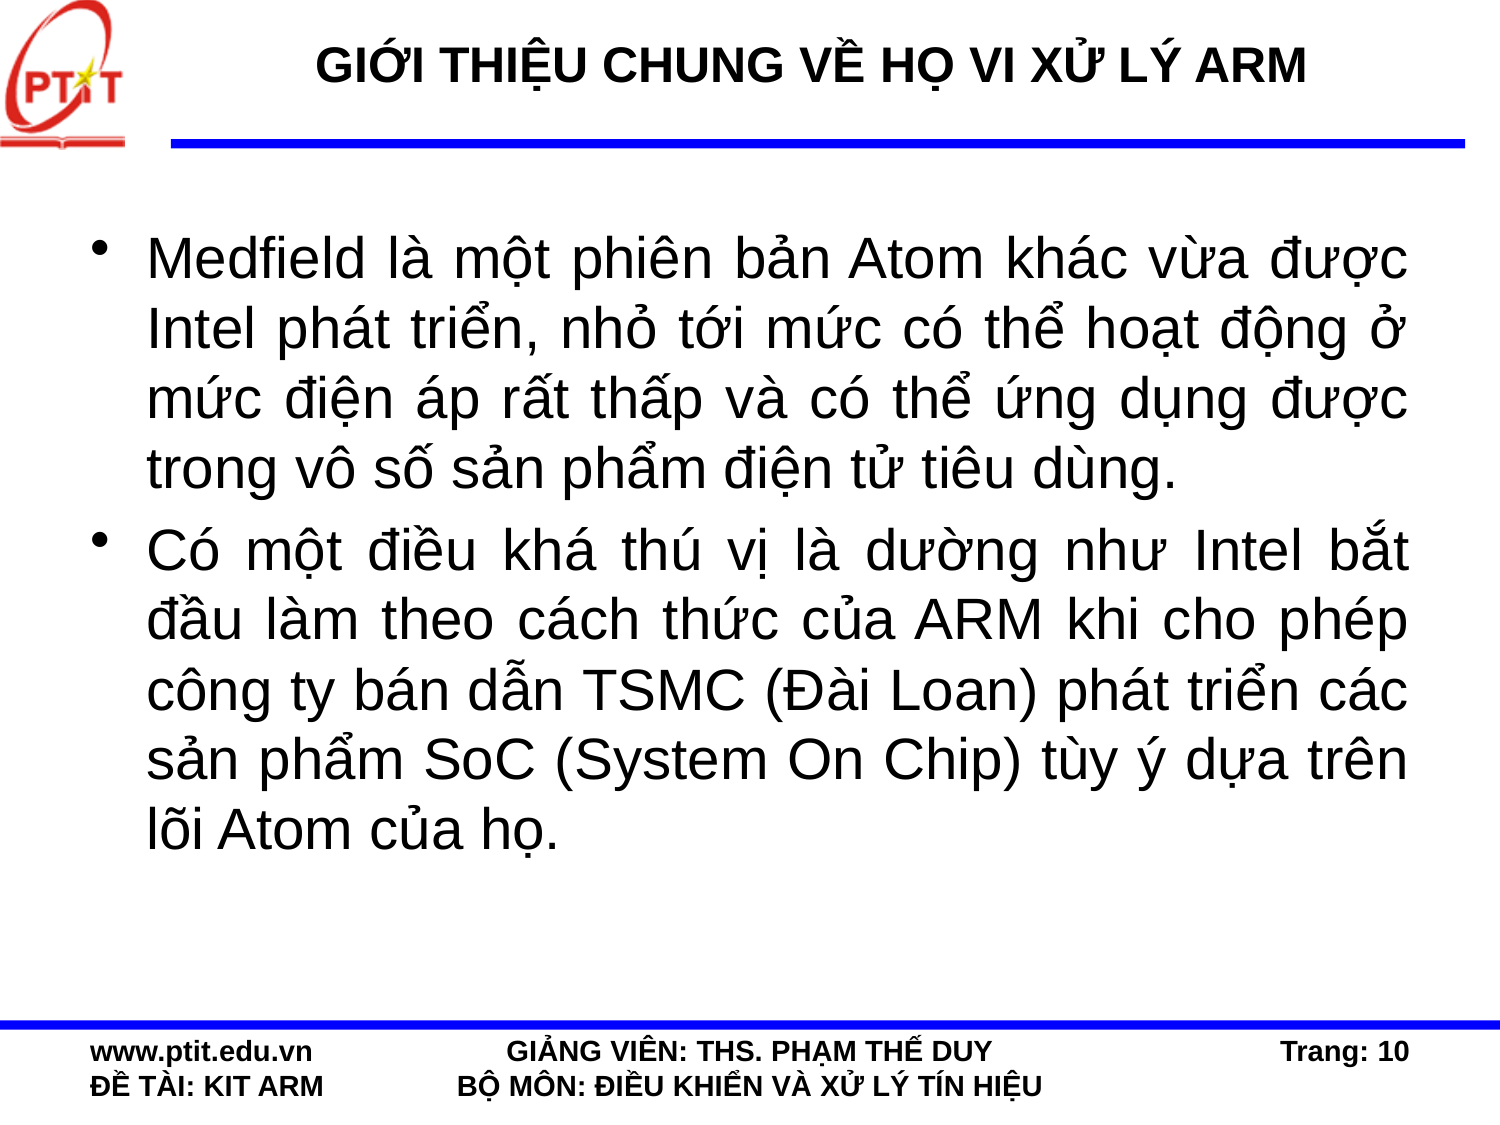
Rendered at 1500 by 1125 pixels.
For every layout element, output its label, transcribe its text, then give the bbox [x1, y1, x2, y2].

title GIỚI THIỆU CHUNG VỀ HỌ VI XỬ LÝ ARM [137, 24, 1488, 118]
picture [0, 0, 125, 150]
slide_number www.ptit.edu.vn ĐỀ TÀI: KIT ARM [74, 1024, 387, 1103]
slide_number Trang: 10 [1074, 1024, 1426, 1103]
footer GIẢNG VIÊN: THS. PHẠM THẾ DUY BỘ MÔN: ĐIỀU KHIỂN VÀ XỬ LÝ TÍN HIỆU [387, 1024, 1074, 1103]
list Medfield là một phiên bản Atom khác vừa được Intel phát triển, nhỏ tới mức có thể hoạt động ở mức điện áp rất thấp và có thể ứng dụng được trong vô số sản phẩm điện tử tiêu dùng. Có một điều khá thú vị là dường như Intel bắt đầu làm theo cách thức của ARM khi cho phép công ty bán dẫn TSMC (Đài Loan) phát triển các sản phẩm SoC (System On Chip) tùy ý dựa trên lõi Atom của họ. [74, 212, 1426, 956]
